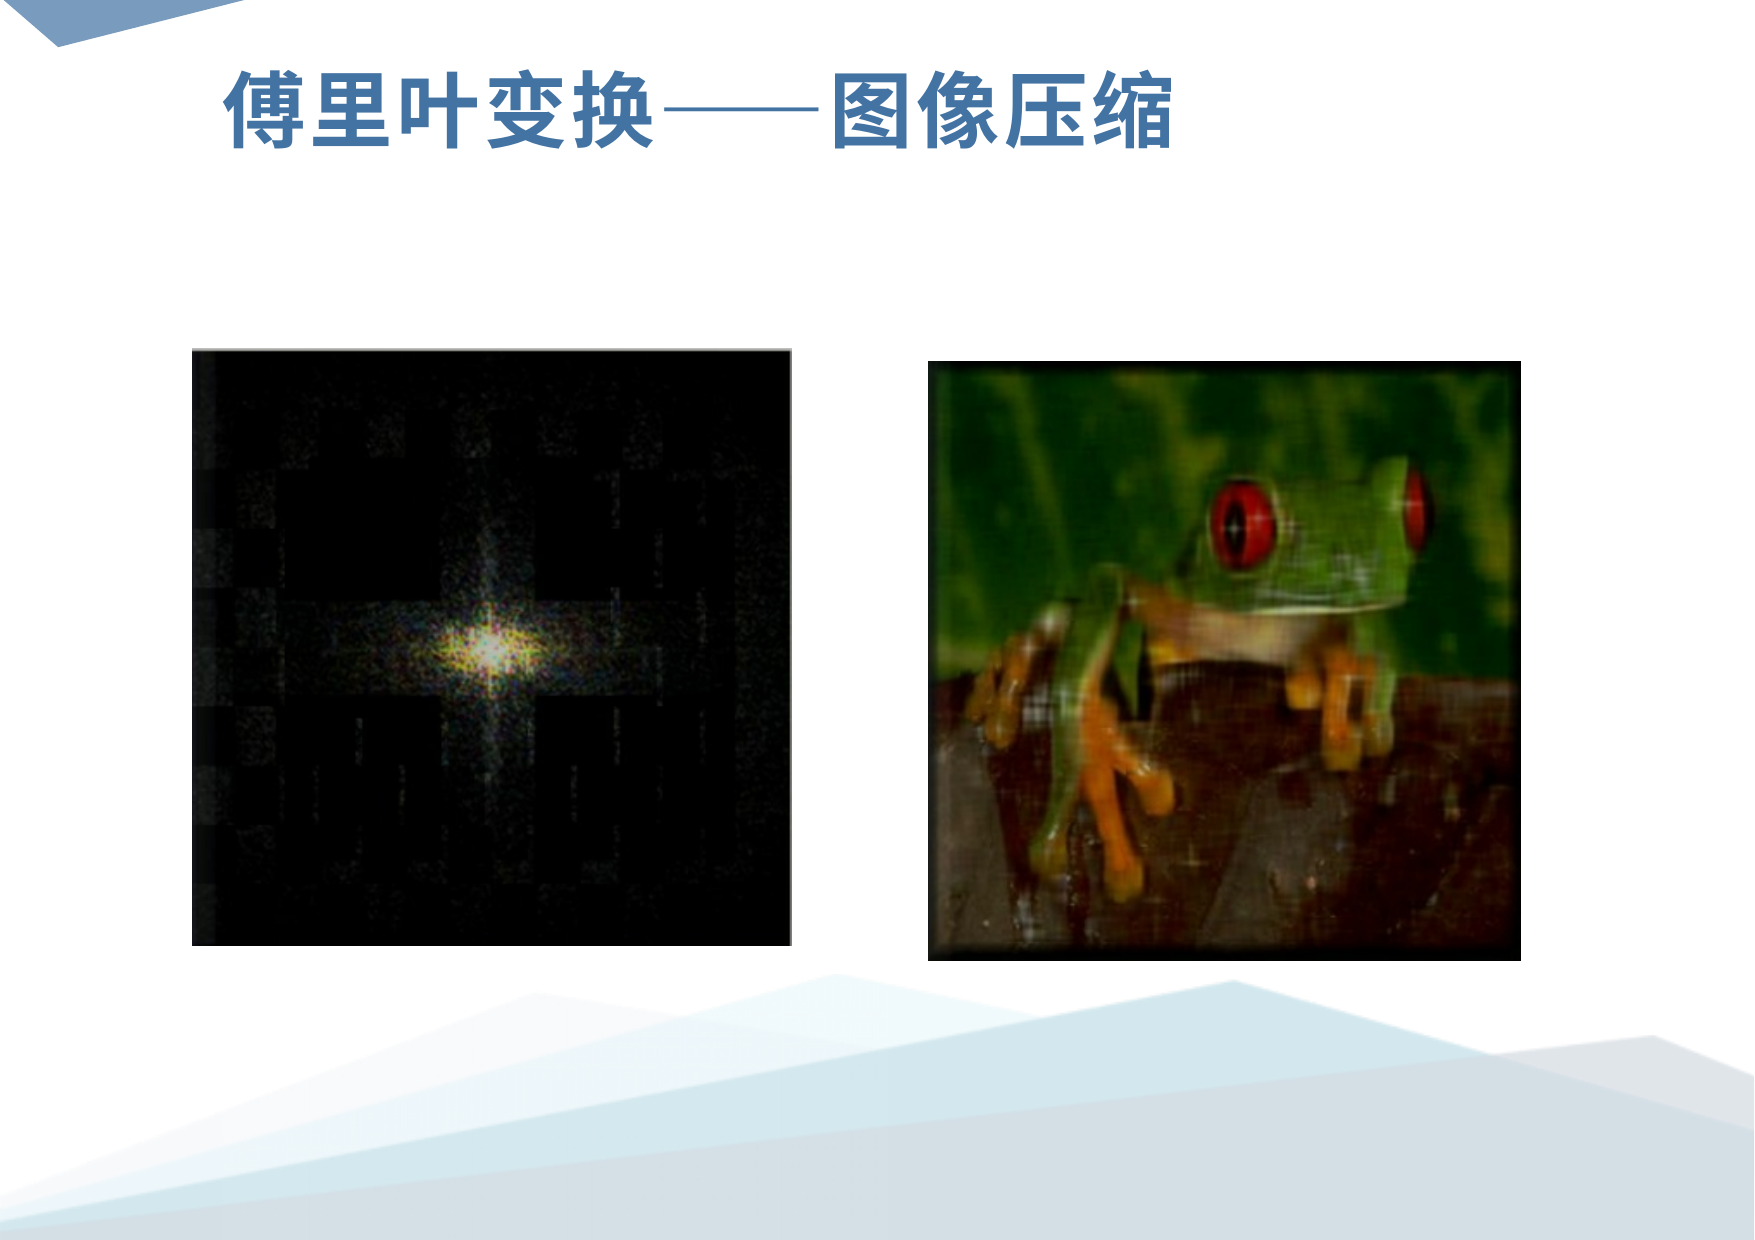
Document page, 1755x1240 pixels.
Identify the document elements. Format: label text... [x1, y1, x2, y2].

picture [192, 348, 792, 946]
picture [928, 361, 1521, 961]
title 傅里叶变换——图像压缩 [205, 51, 1611, 192]
picture [0, 974, 1755, 1240]
text_box [3, 0, 245, 48]
